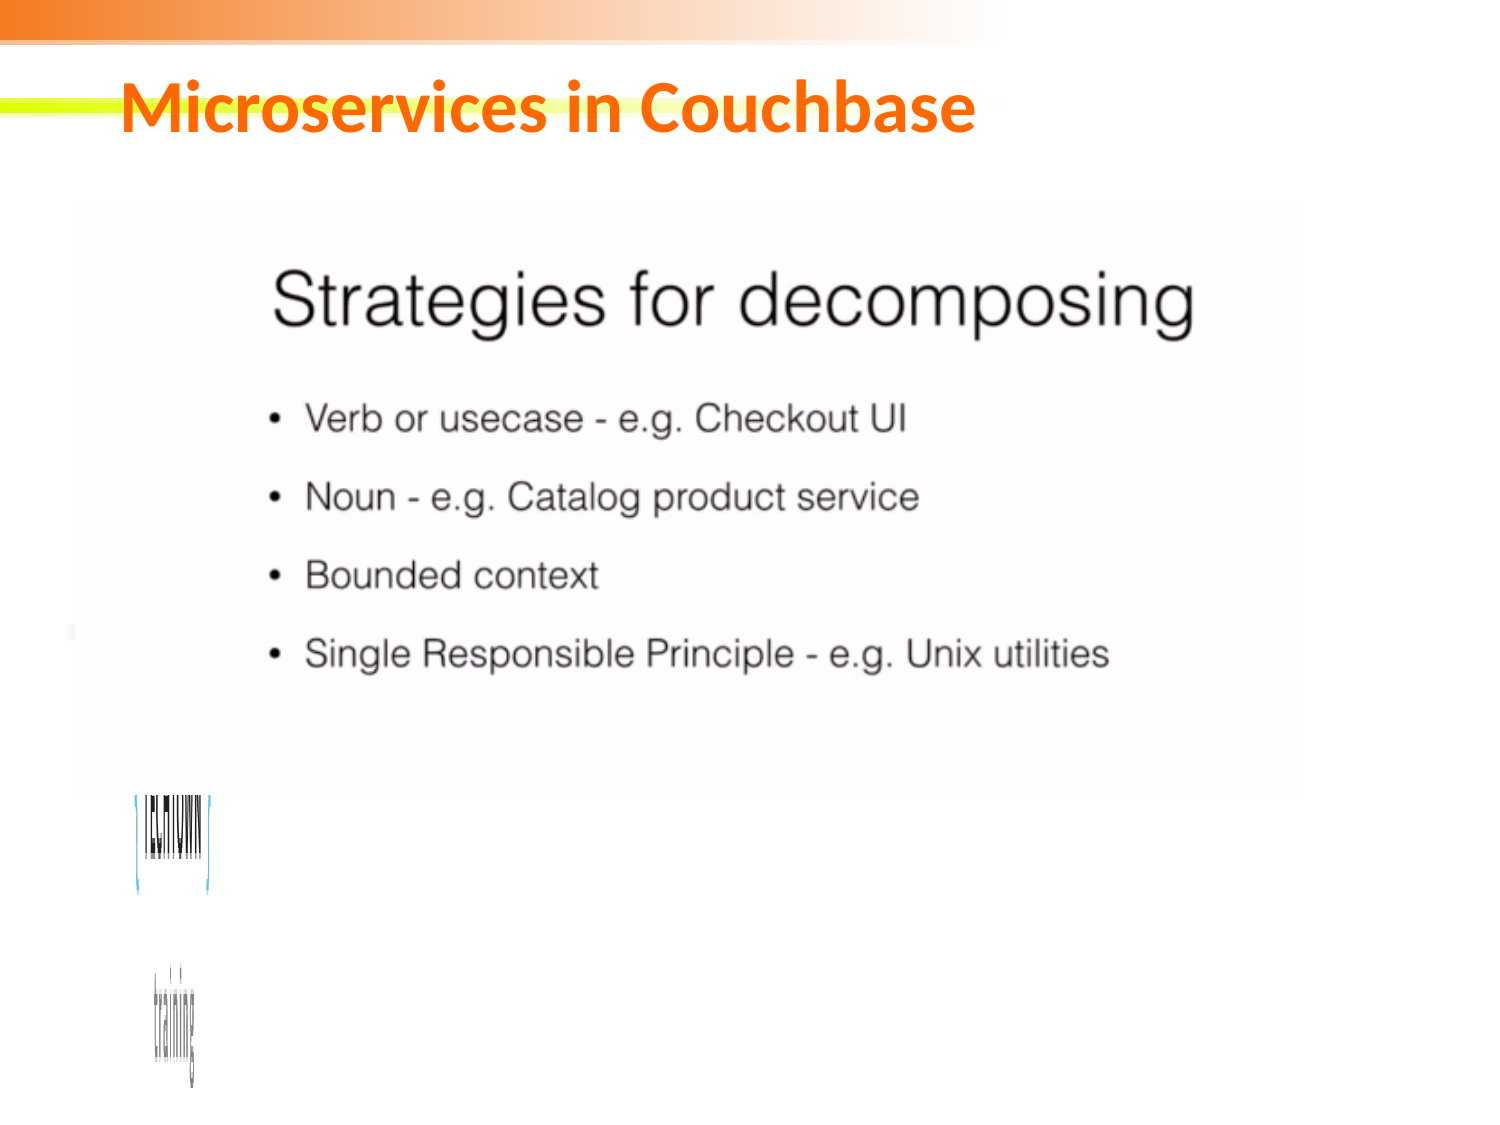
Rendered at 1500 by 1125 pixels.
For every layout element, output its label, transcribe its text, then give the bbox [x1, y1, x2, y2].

picture [0, 0, 1500, 1125]
text_box Microservices in Couchbase [104, 49, 994, 155]
